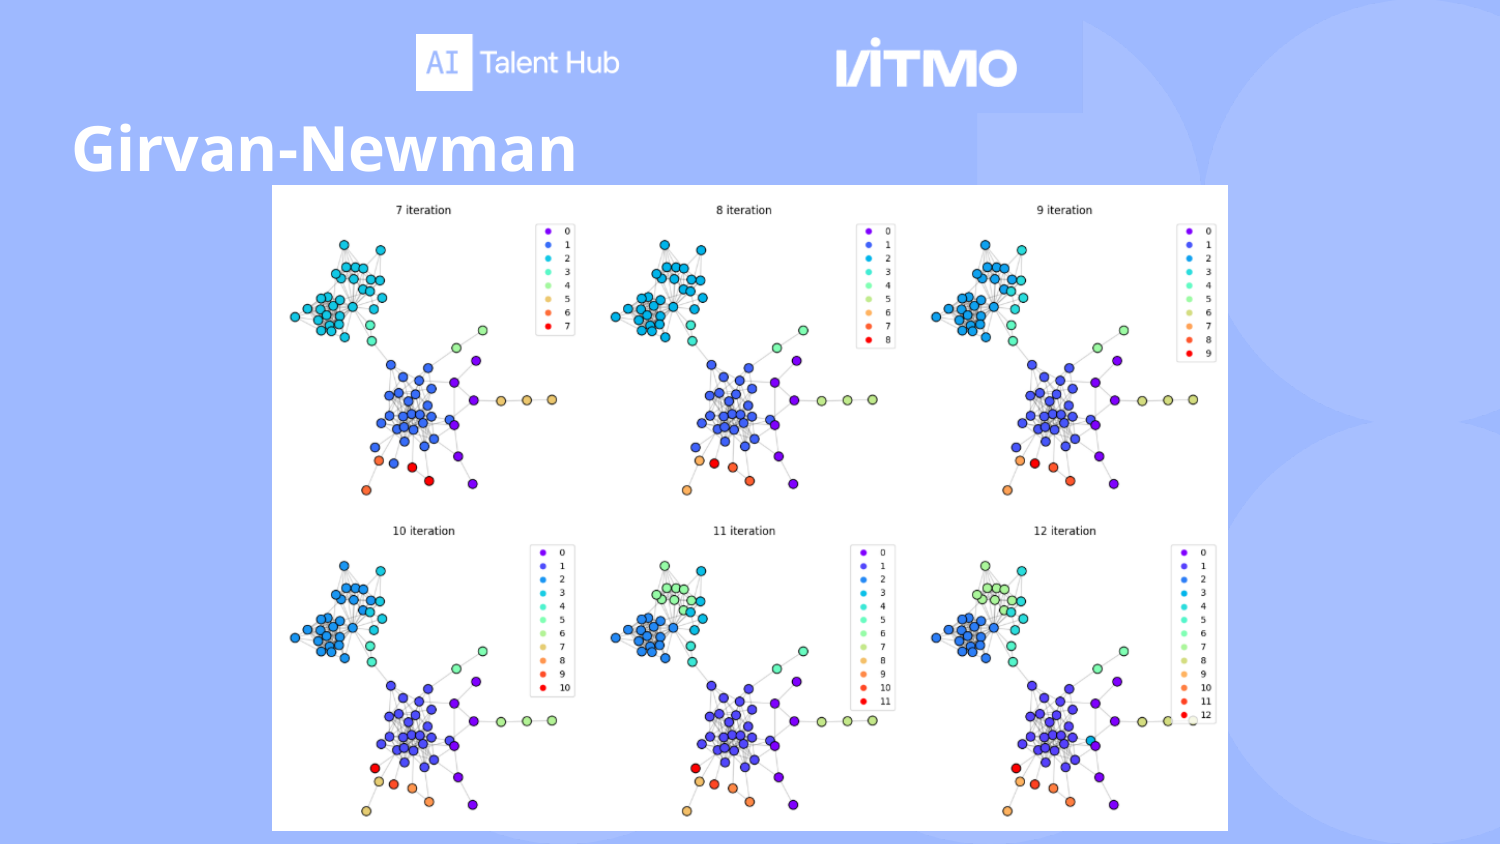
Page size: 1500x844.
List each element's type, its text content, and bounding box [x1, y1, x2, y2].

text_box Girvan-Newman [71, 123, 368, 206]
picture [272, 0, 1500, 844]
